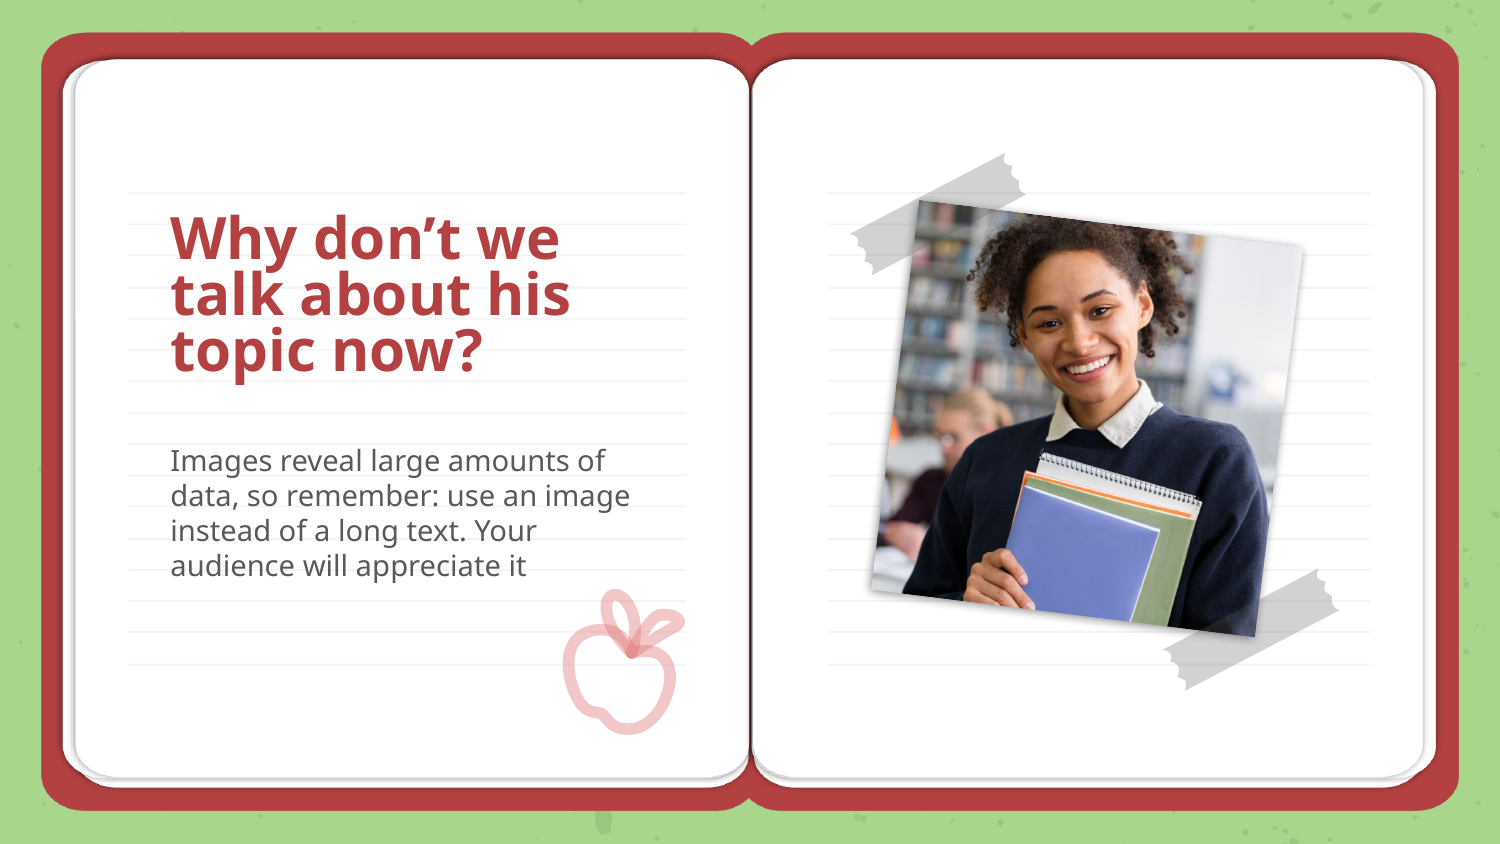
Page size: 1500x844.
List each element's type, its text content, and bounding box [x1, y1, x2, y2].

picture [41, 32, 1459, 811]
text_box [849, 152, 1027, 276]
text_box [1162, 568, 1340, 691]
title Why don’t we talk about his topic now? [155, 199, 608, 399]
list Images reveal large amounts of data, so remember: use an image instead of a long text. Your audience will appreciate it [155, 413, 685, 612]
